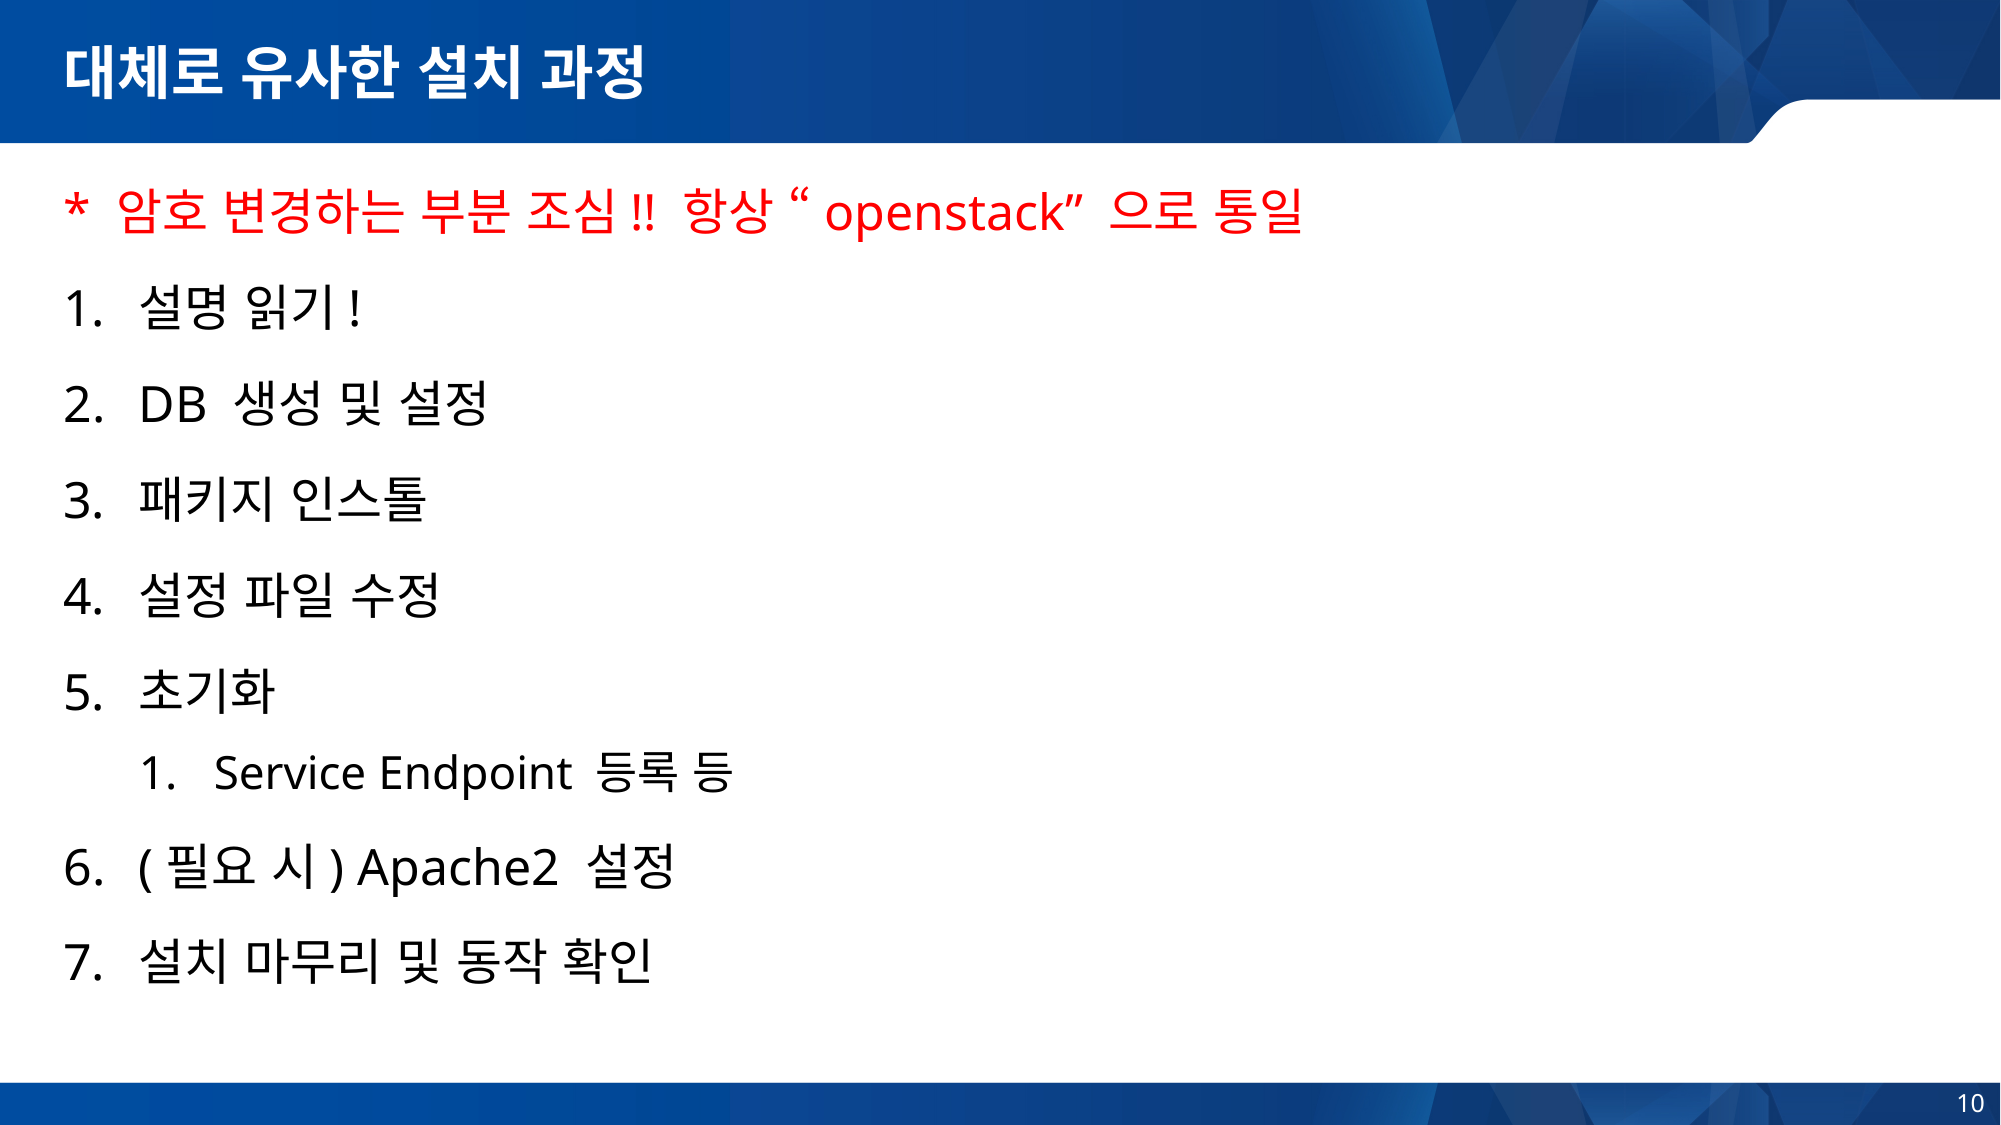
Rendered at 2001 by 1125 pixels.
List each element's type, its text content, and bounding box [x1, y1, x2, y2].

picture [0, 0, 2001, 1125]
title 대체로 유사한 설치 과정 [48, 31, 1961, 120]
slide_number 10 [1787, 1084, 2000, 1125]
list * 암호 변경하는 부분 조심!! 항상 “openstack” 으로 통일 설명 읽기! DB 생성 및 설정 패키지 인스톨 설정 파일 수정 초기화 Service Endpoint 등록 등 (필요 시) Apache2 설정 설치 마무리 및 동작 확인 [48, 158, 1961, 1069]
